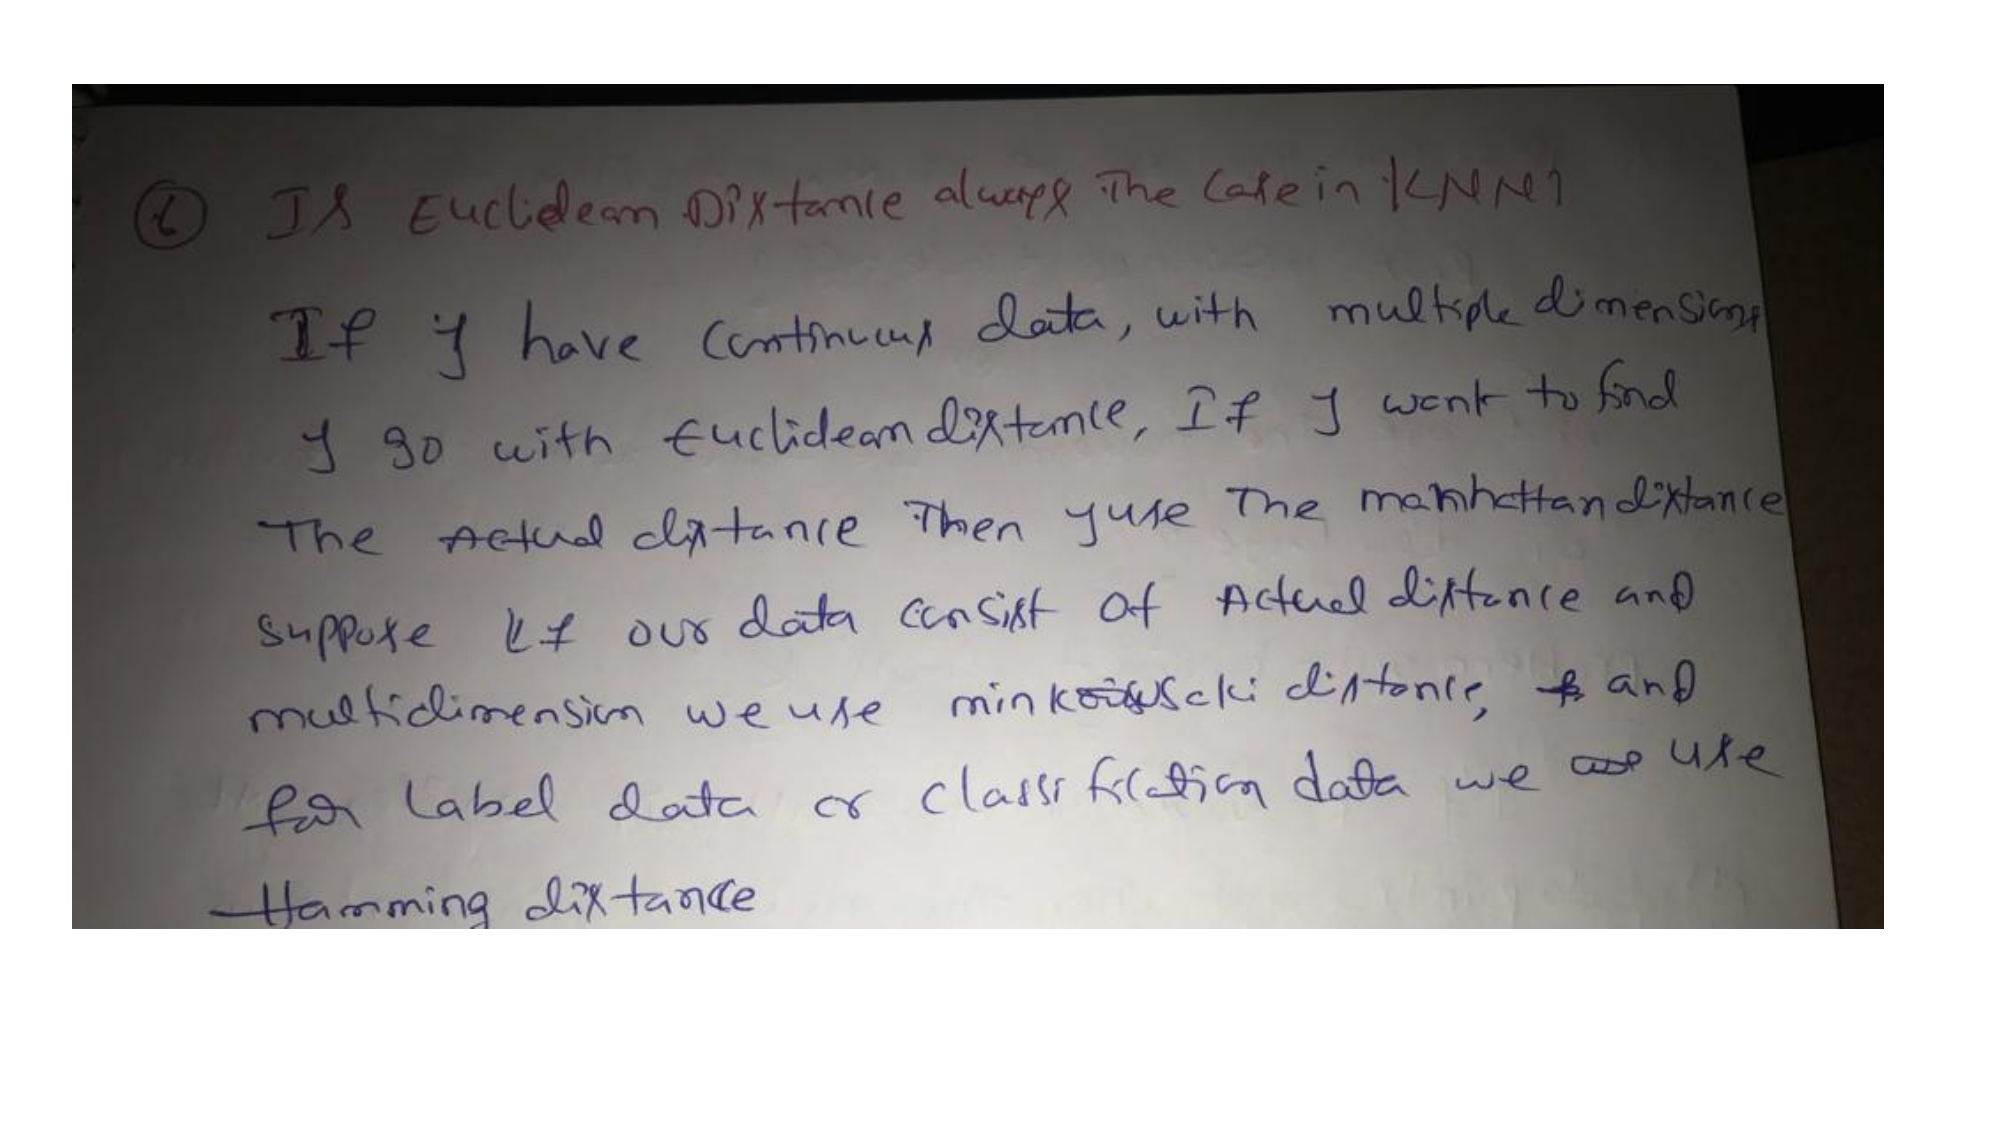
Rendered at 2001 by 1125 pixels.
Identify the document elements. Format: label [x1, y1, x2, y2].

picture [72, 84, 1884, 929]
